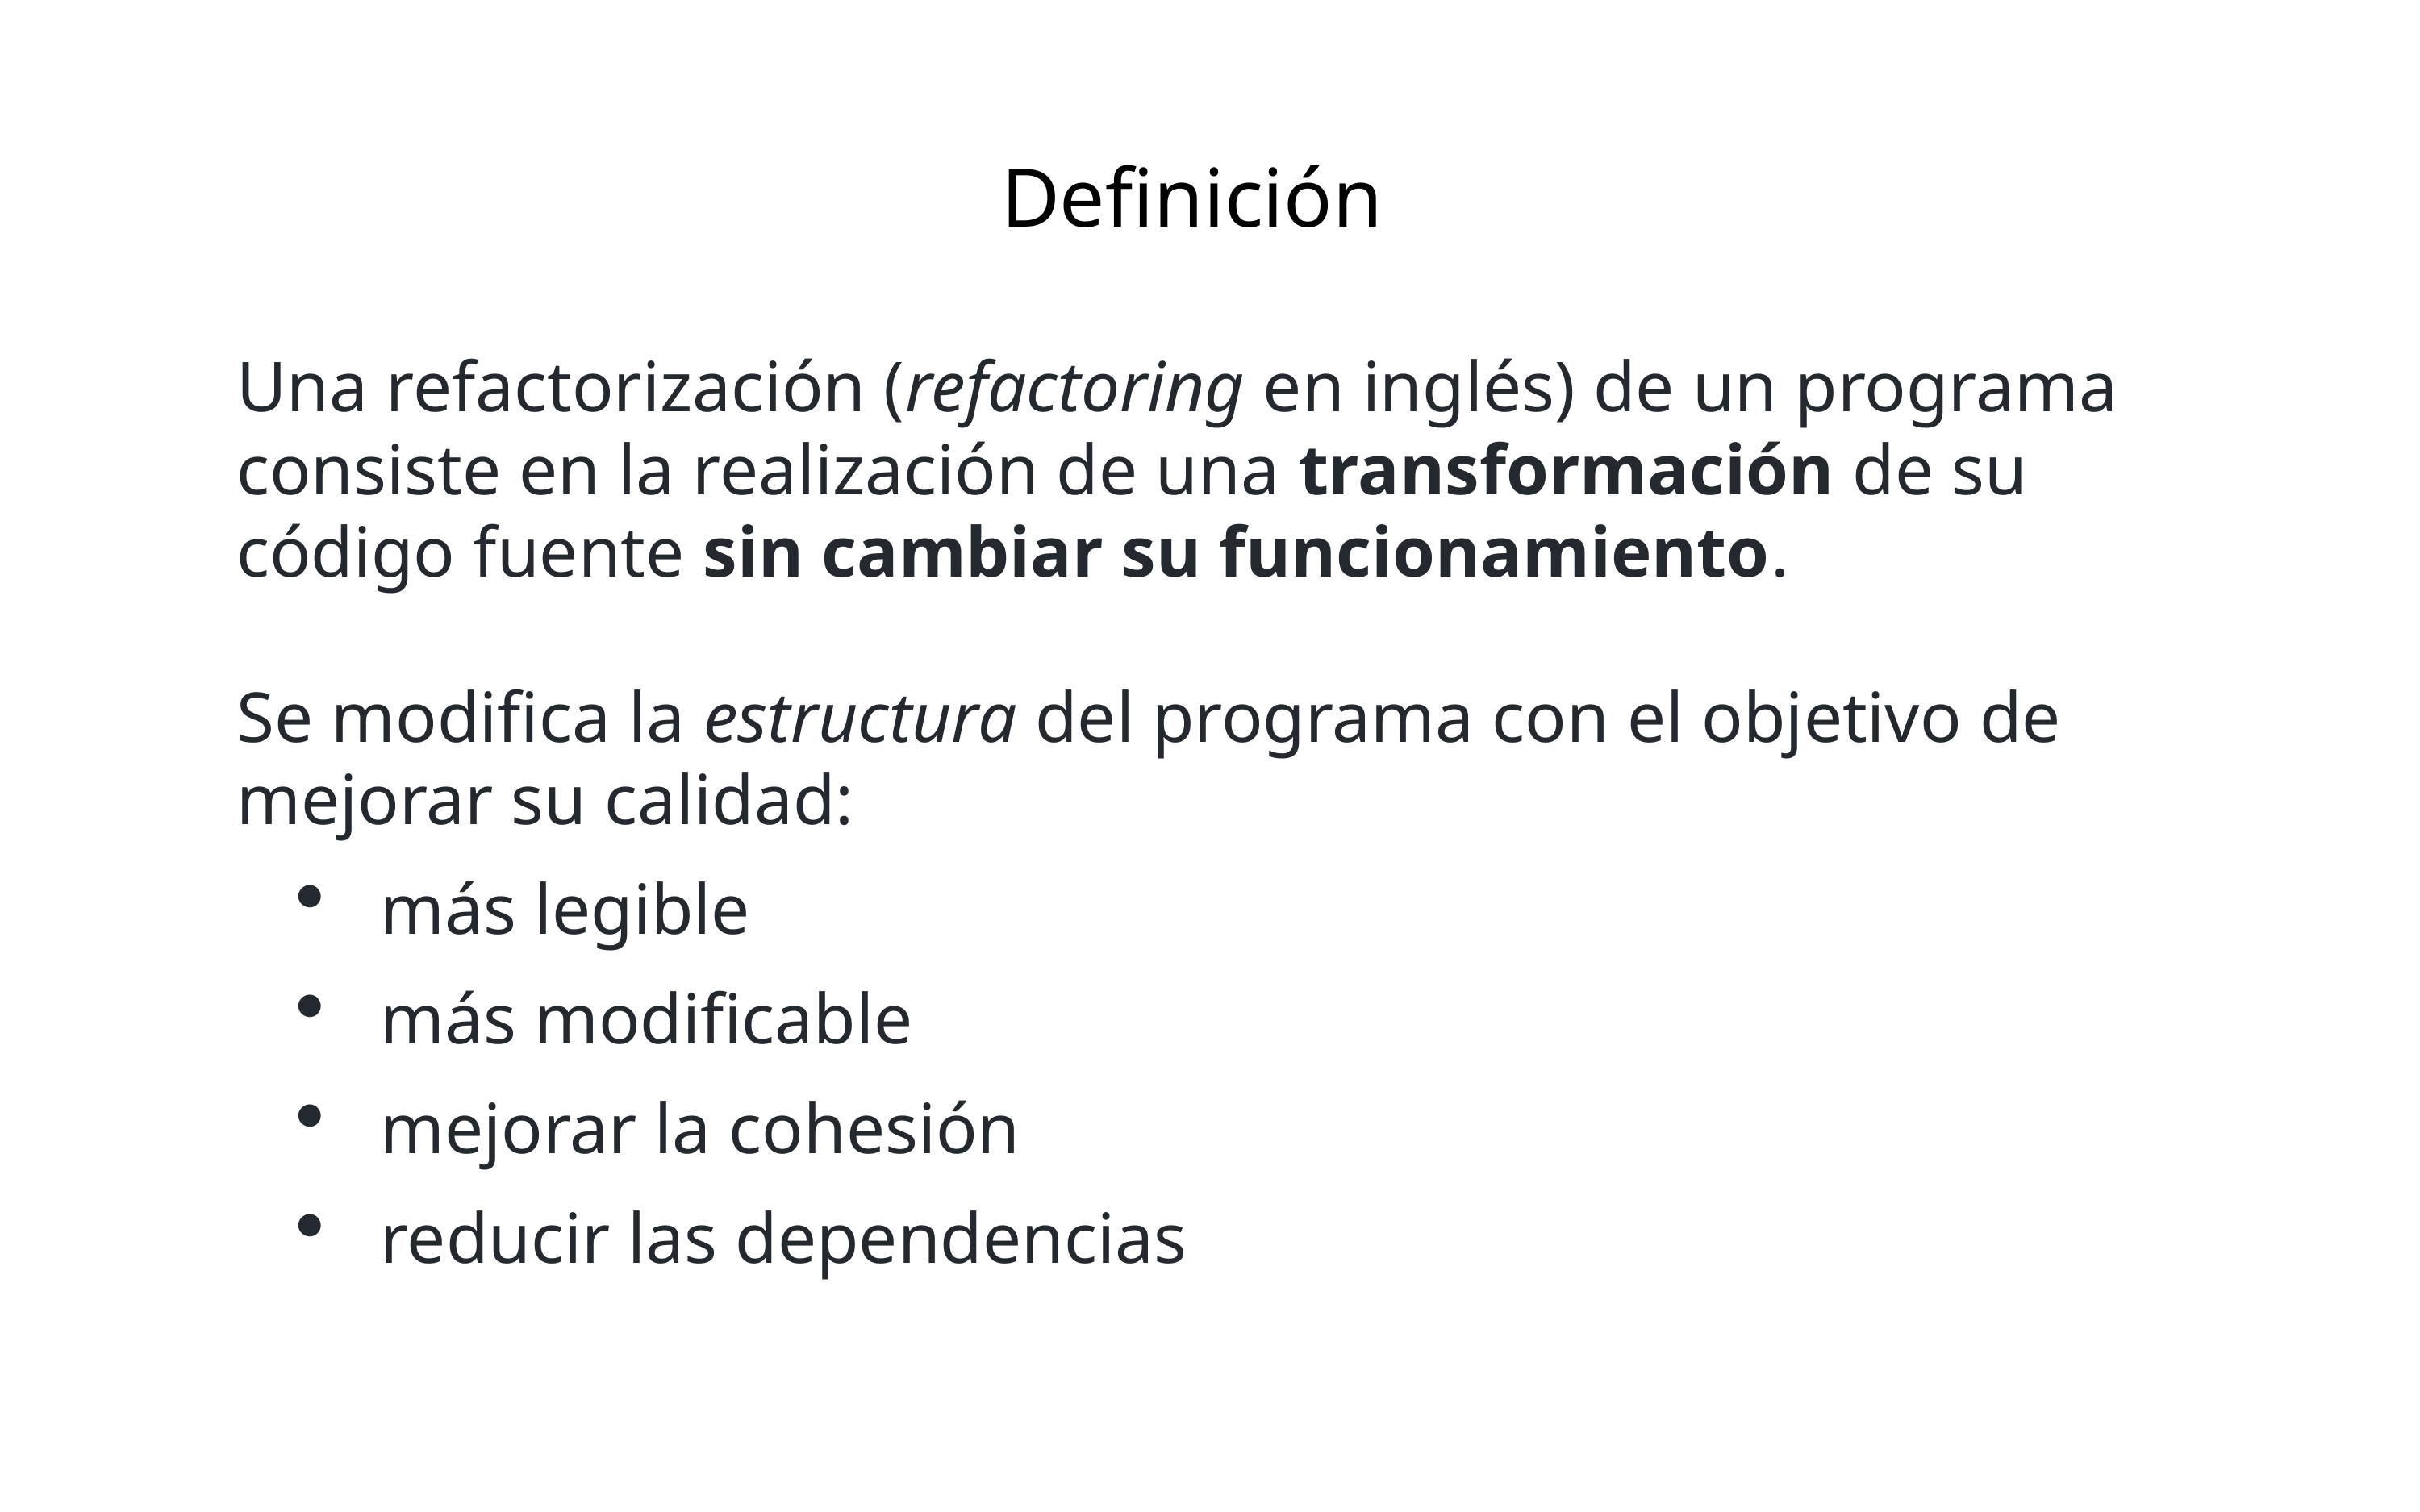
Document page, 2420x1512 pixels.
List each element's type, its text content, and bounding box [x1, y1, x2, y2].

text_box Una refactorización (refactoring en inglés) de un programa consiste en la realización de una transformación de su código fuente sin cambiar su funcionamiento. Se modifica la estructura del programa con el objetivo de mejorar su calidad: más legible más modificable mejorar la cohesión reducir las dependencias [229, 335, 2270, 1284]
title Definición [994, 115, 1426, 275]
